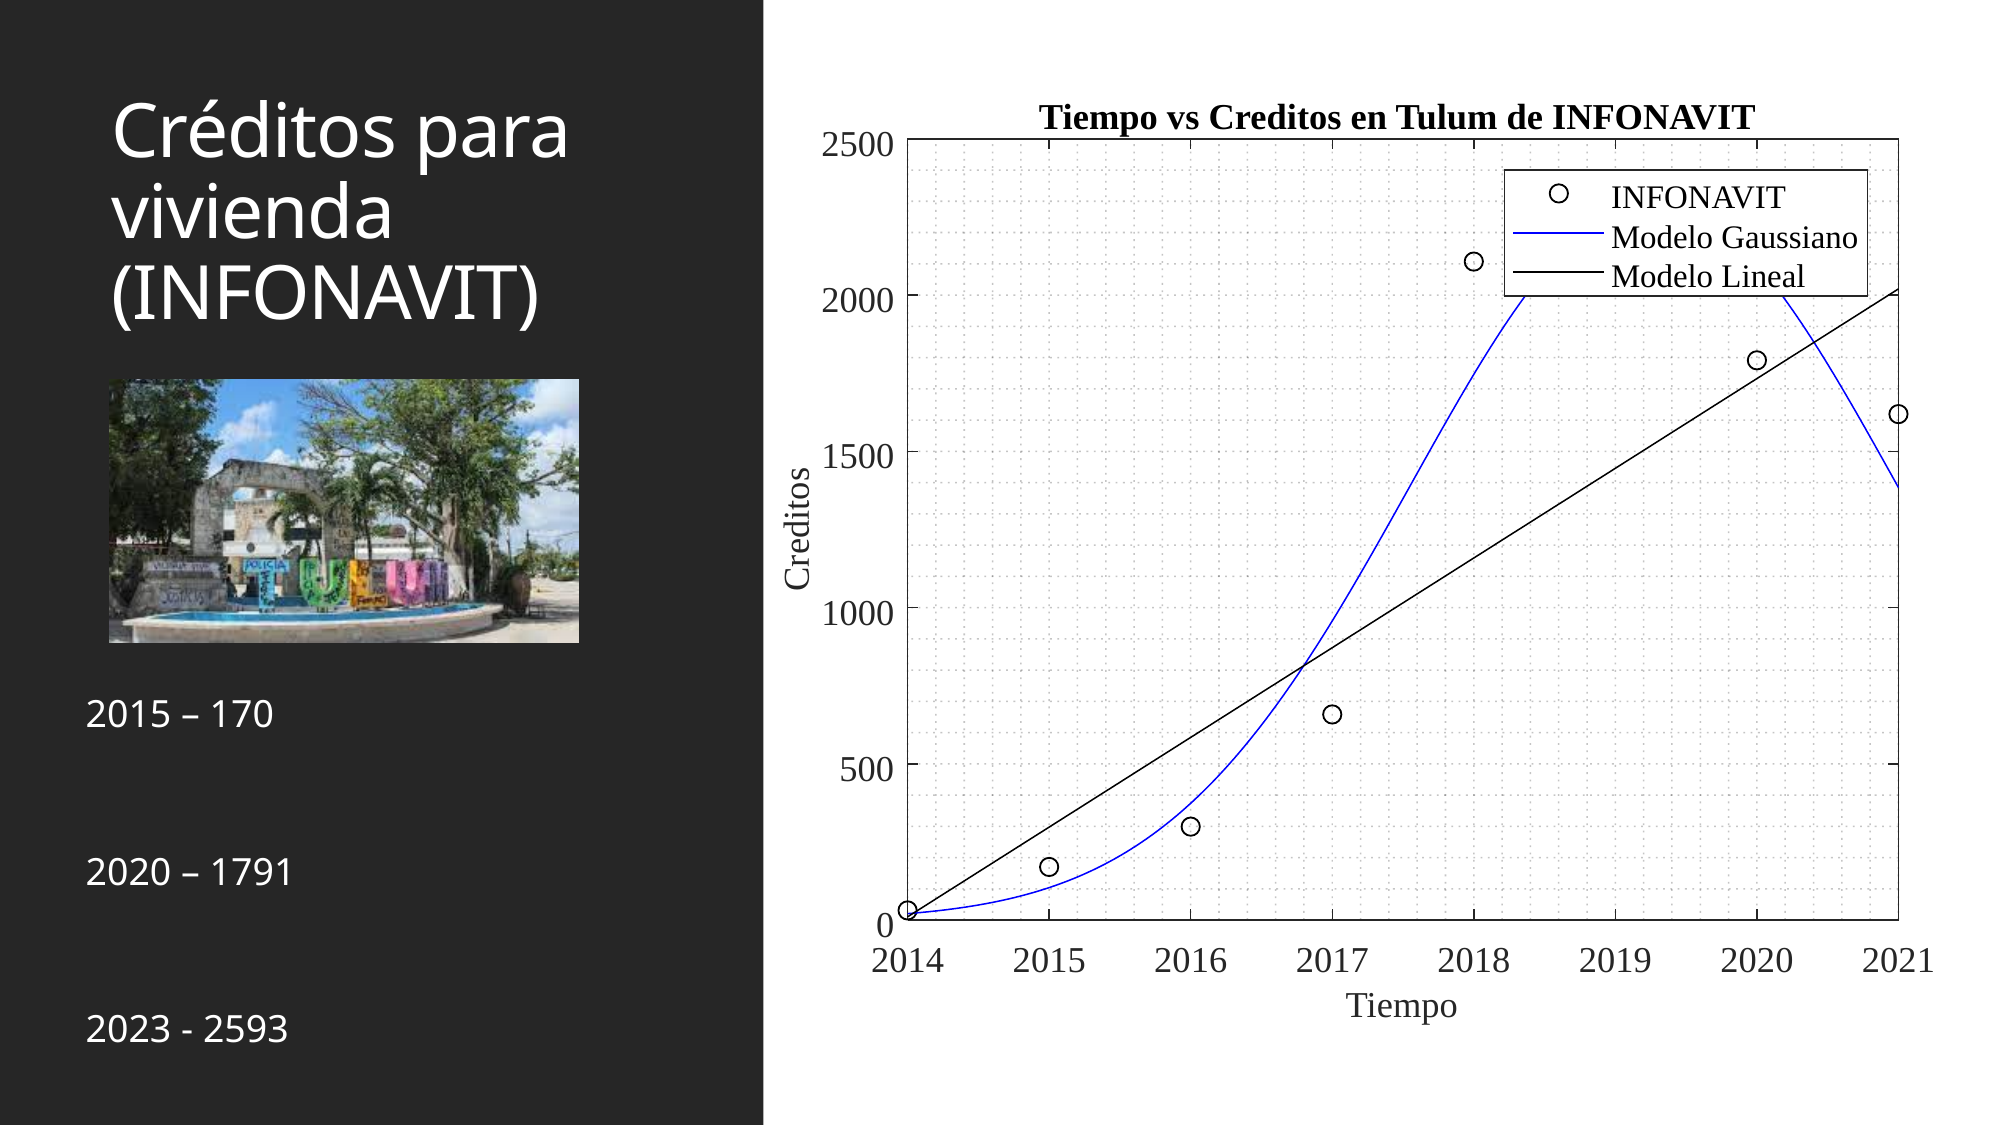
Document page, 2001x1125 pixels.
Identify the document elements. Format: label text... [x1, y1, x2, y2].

picture [109, 379, 579, 643]
title Créditos para vivienda (INFONAVIT) [96, 0, 674, 344]
list 2015 – 170 2020 – 1791 2023 - 2593 [70, 678, 648, 1125]
picture [740, 66, 2000, 1025]
